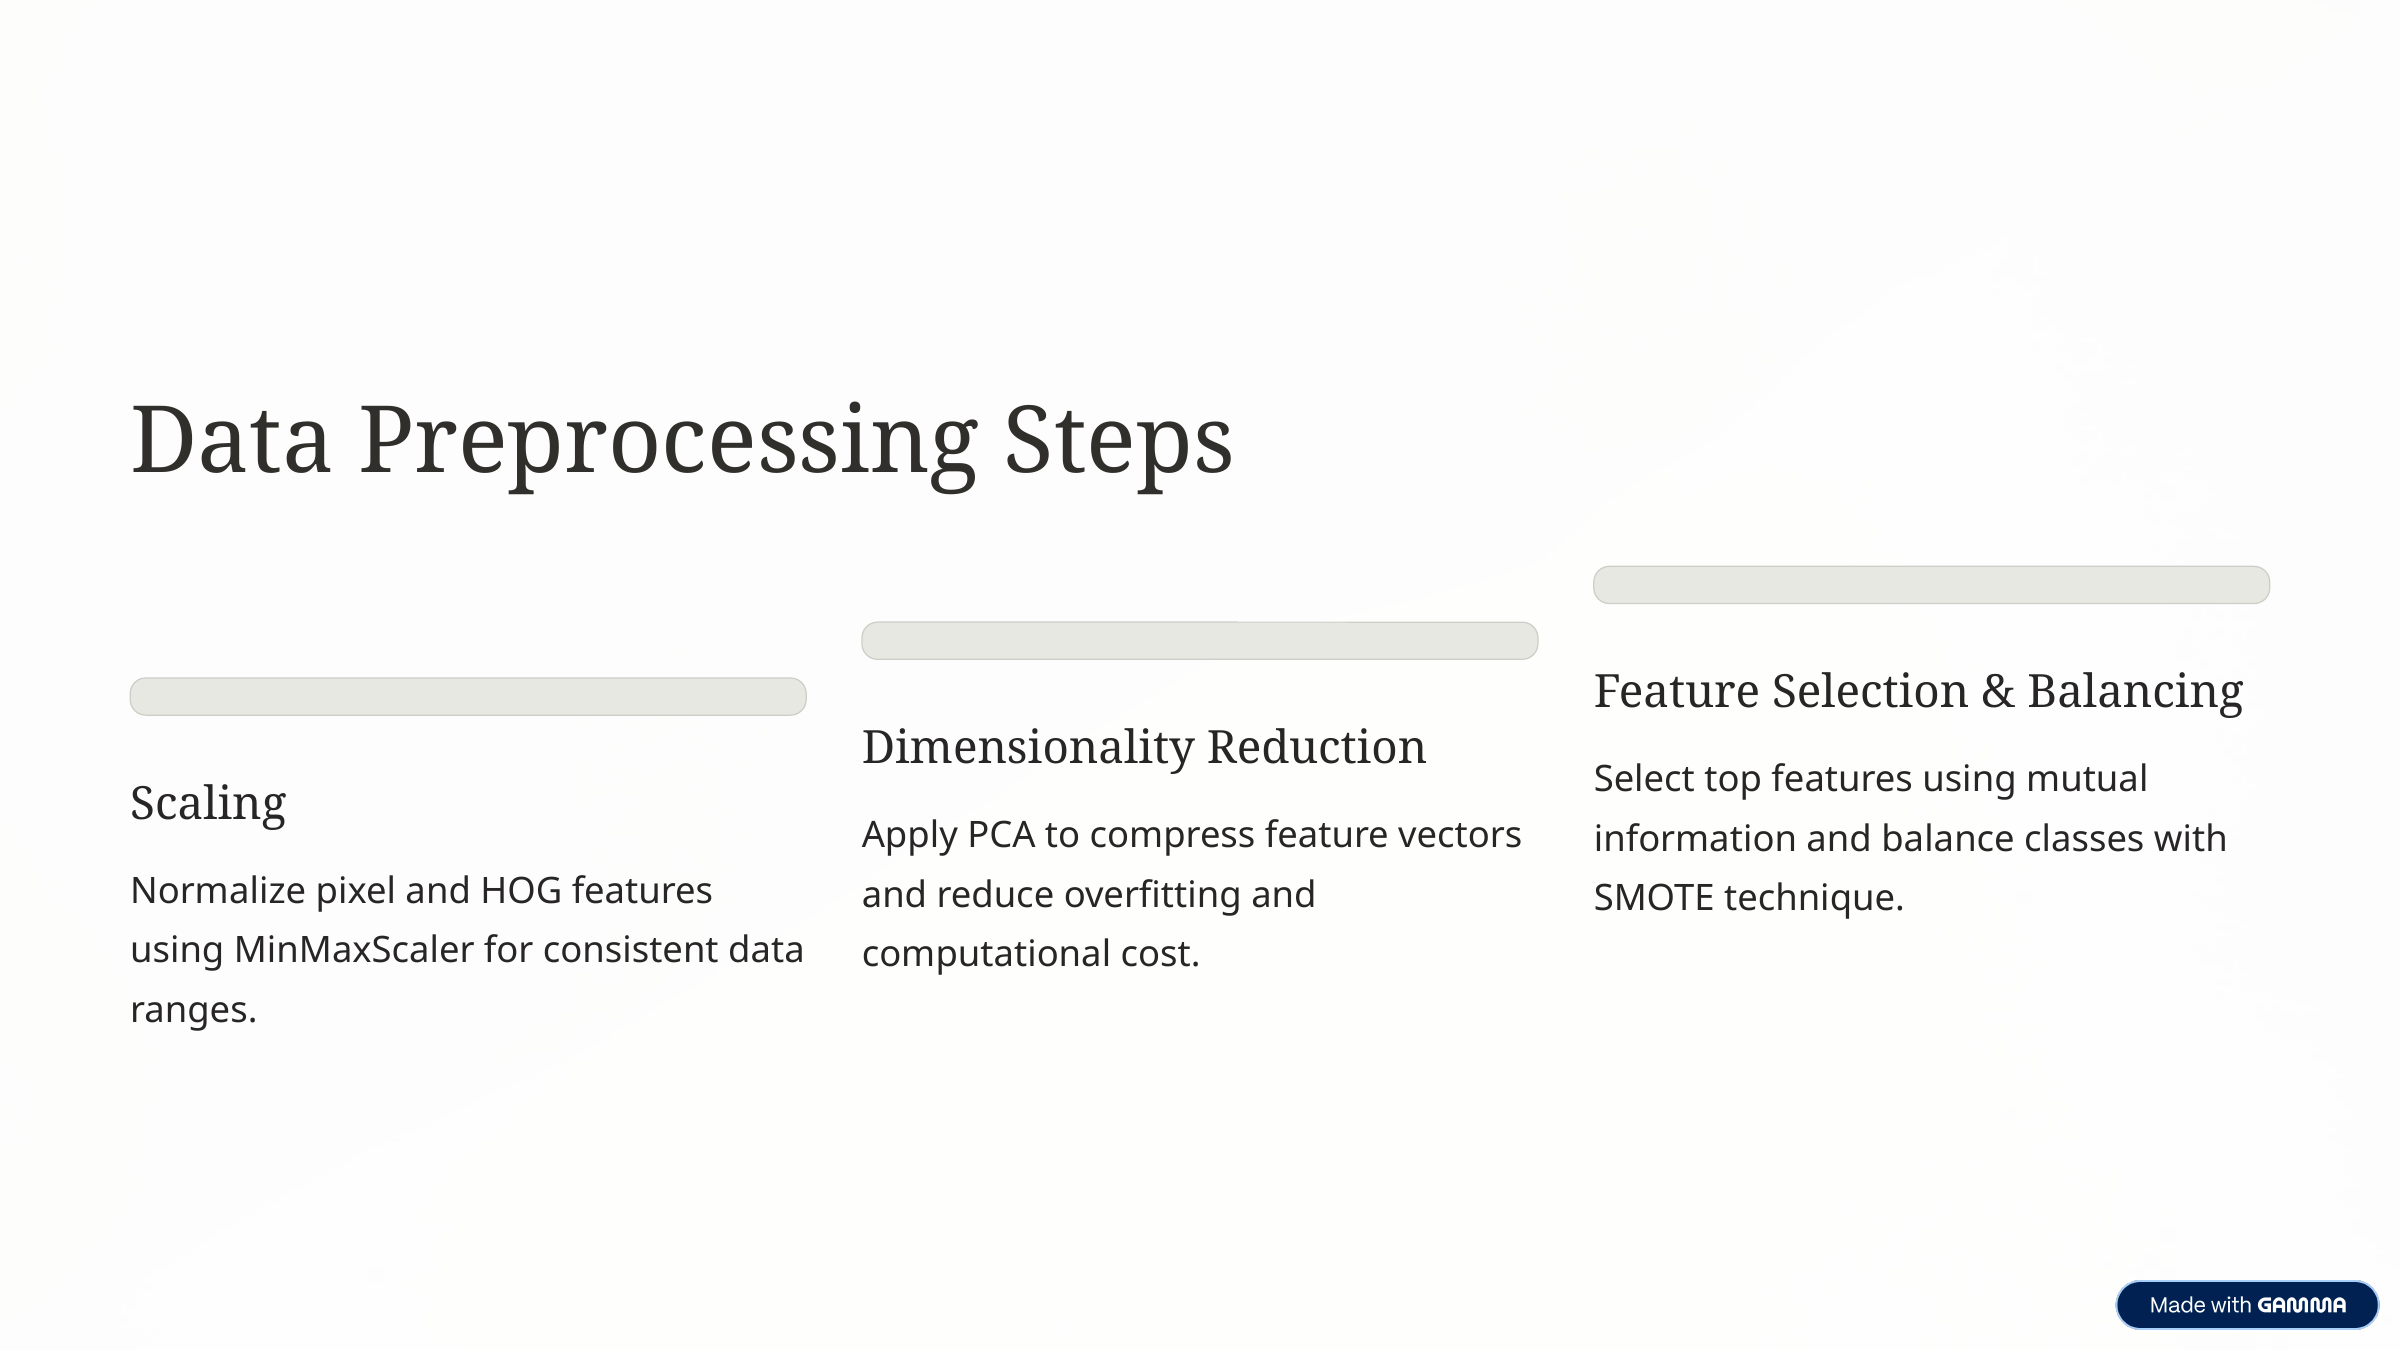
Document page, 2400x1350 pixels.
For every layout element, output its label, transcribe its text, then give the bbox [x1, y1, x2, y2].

text_box [1593, 566, 2270, 604]
text_box Select top features using mutual information and balance classes with SMOTE technique. [1593, 739, 2270, 919]
text_box [861, 622, 1538, 660]
text_box Dimensionality Reduction [861, 715, 1400, 774]
text_box [130, 677, 807, 716]
text_box Apply PCA to compress feature vectors and reduce overfitting and computational cost. [861, 795, 1538, 975]
text_box Feature Selection & Balancing [1593, 659, 2210, 718]
text_box Data Preprocessing Steps [130, 375, 1172, 492]
picture [2106, 1271, 2389, 1339]
text_box Scaling [130, 770, 596, 830]
text_box Normalize pixel and HOG features using MinMaxScaler for consistent data ranges. [130, 851, 807, 971]
